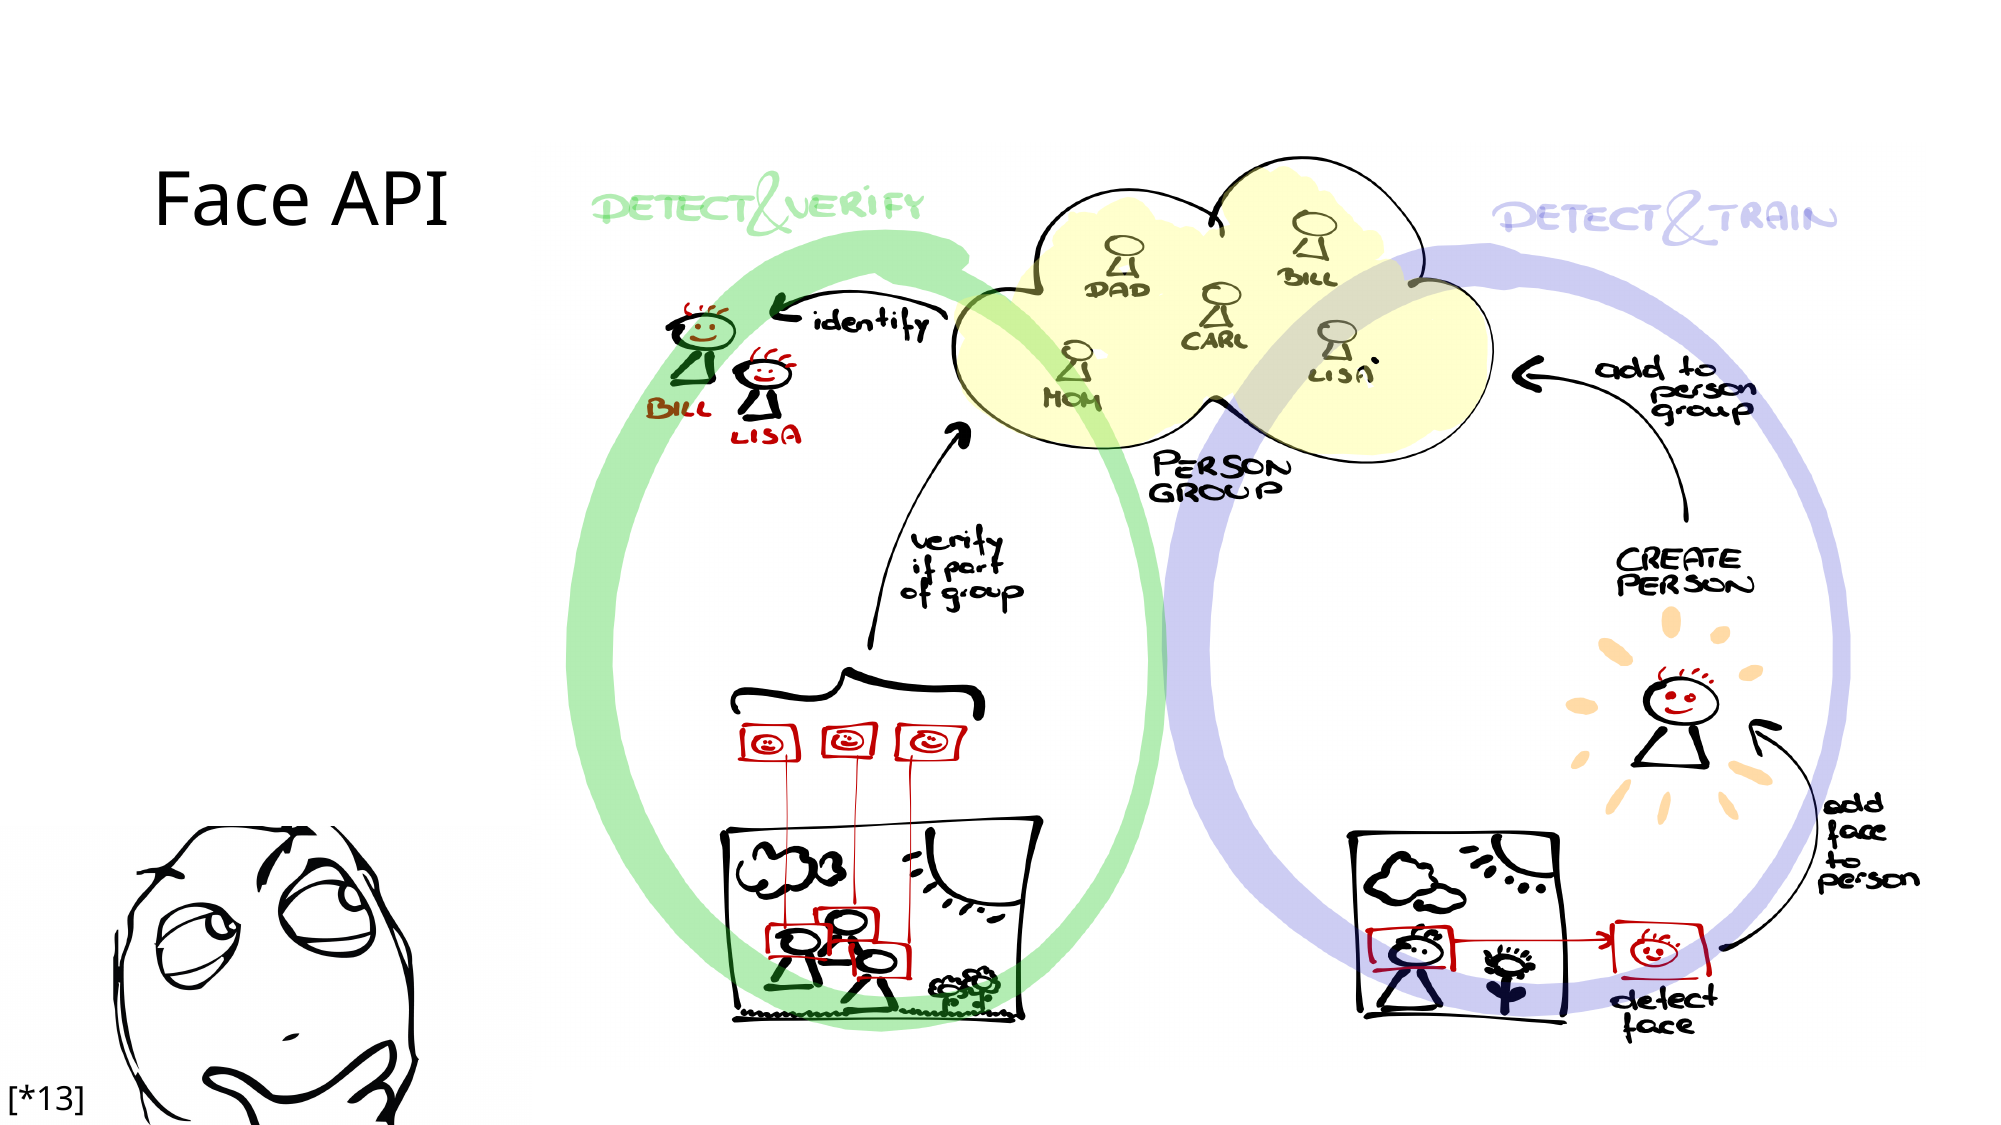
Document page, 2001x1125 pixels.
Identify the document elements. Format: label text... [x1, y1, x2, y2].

picture [0, 142, 1926, 1125]
text_box Face API [137, 143, 466, 248]
